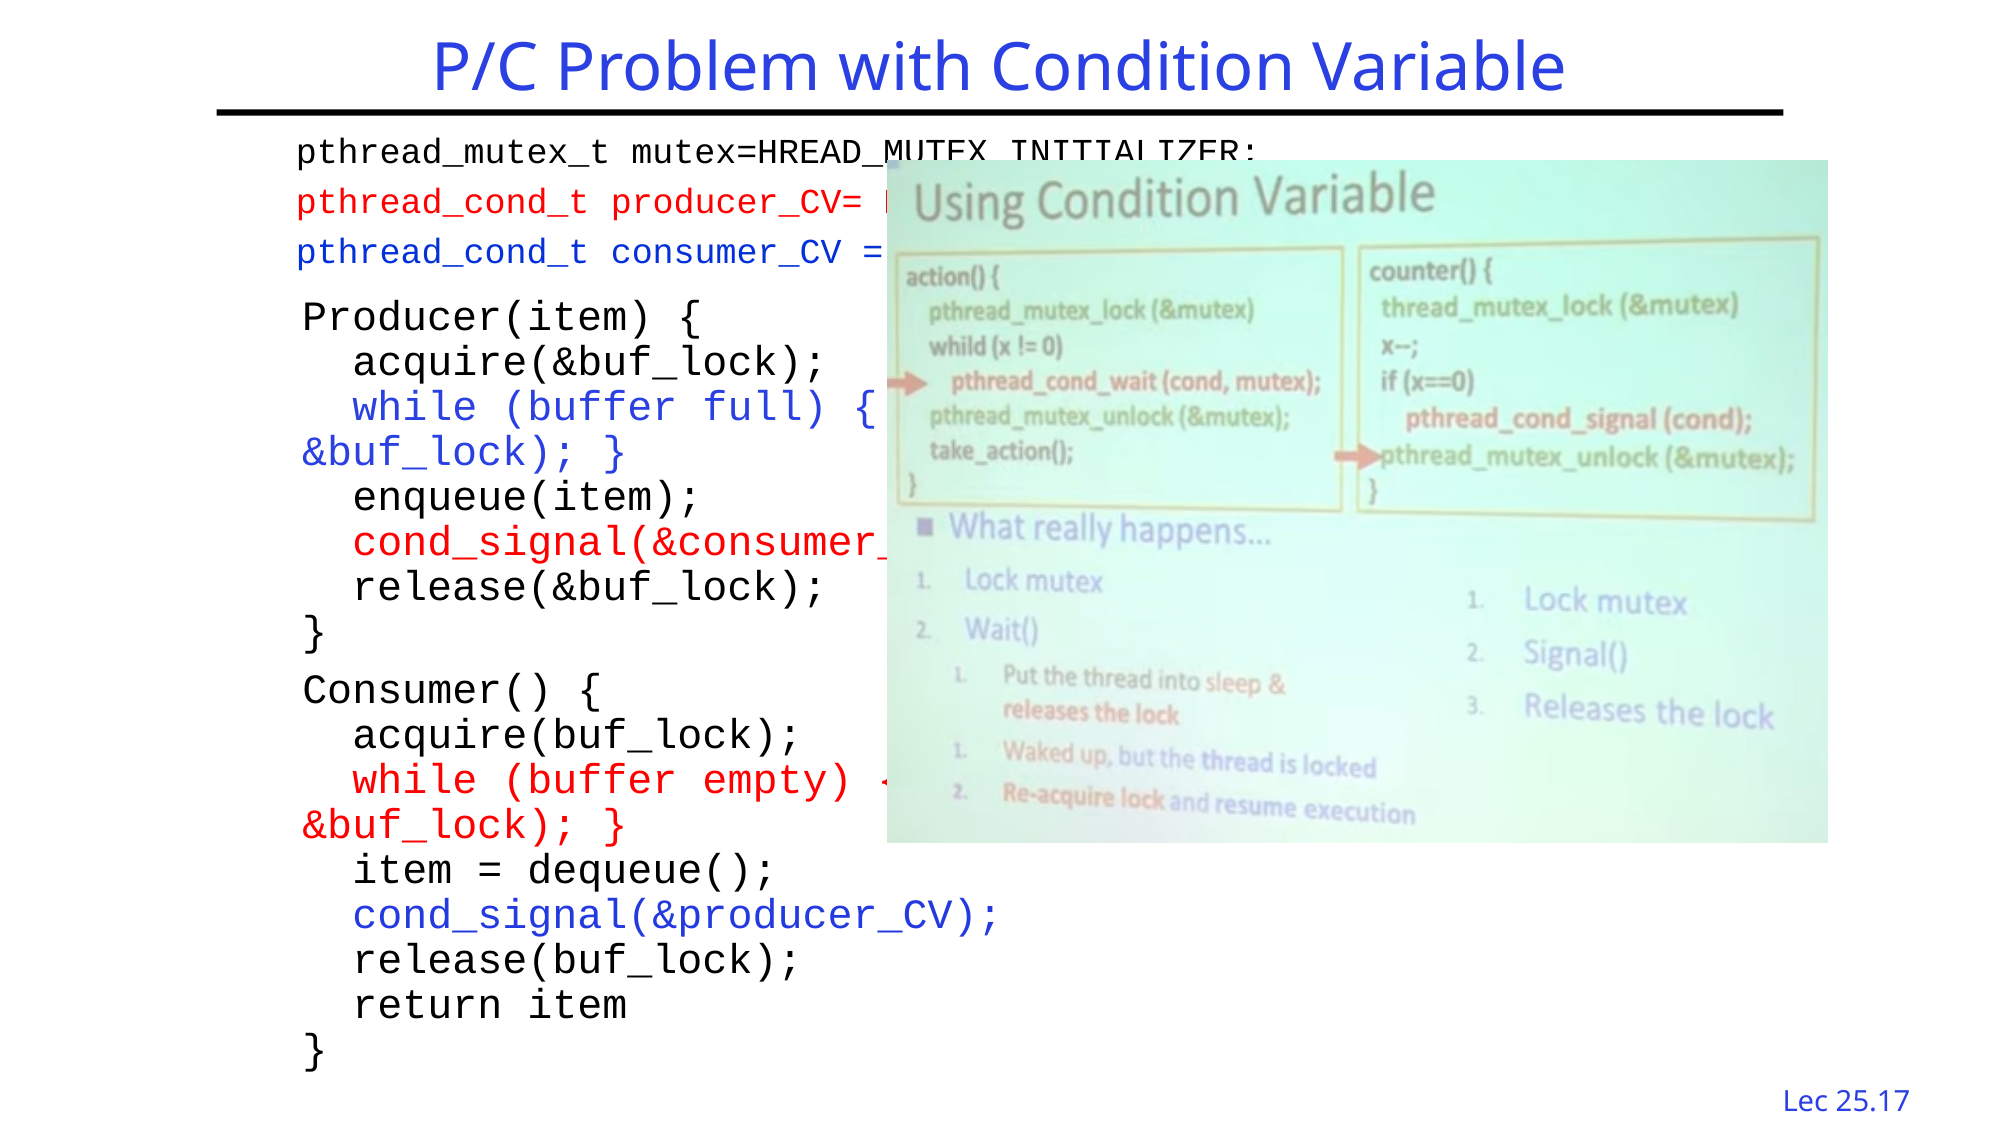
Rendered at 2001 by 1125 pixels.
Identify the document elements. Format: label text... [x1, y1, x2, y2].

title P/C Problem with Condition Variable [275, 24, 1725, 113]
text_box Consumer() { acquire(buf_lock); while (buffer empty) { cond_wait(&consumer_CV, &buf_lock); } item = dequeue(); cond_signal(&producer_CV); release(buf_lock); return item } [287, 660, 1750, 1081]
picture [887, 160, 1828, 843]
text_box pthread_mutex_t mutex=HREAD_MUTEX_INITIALIZER; pthread_cond_t producer_CV= PTHREAD_COND_INITIALIZER; pthread_cond_t consumer_CV = PTHREAD_COND_INITIALIZER; [249, 112, 1673, 283]
text_box Producer(item) { acquire(&buf_lock); while (buffer full) { cond_wait(&producer_CV, &buf_lock); } enqueue(item); cond_signal(&consumer_CV); release(&buf_lock); } [287, 287, 882, 660]
